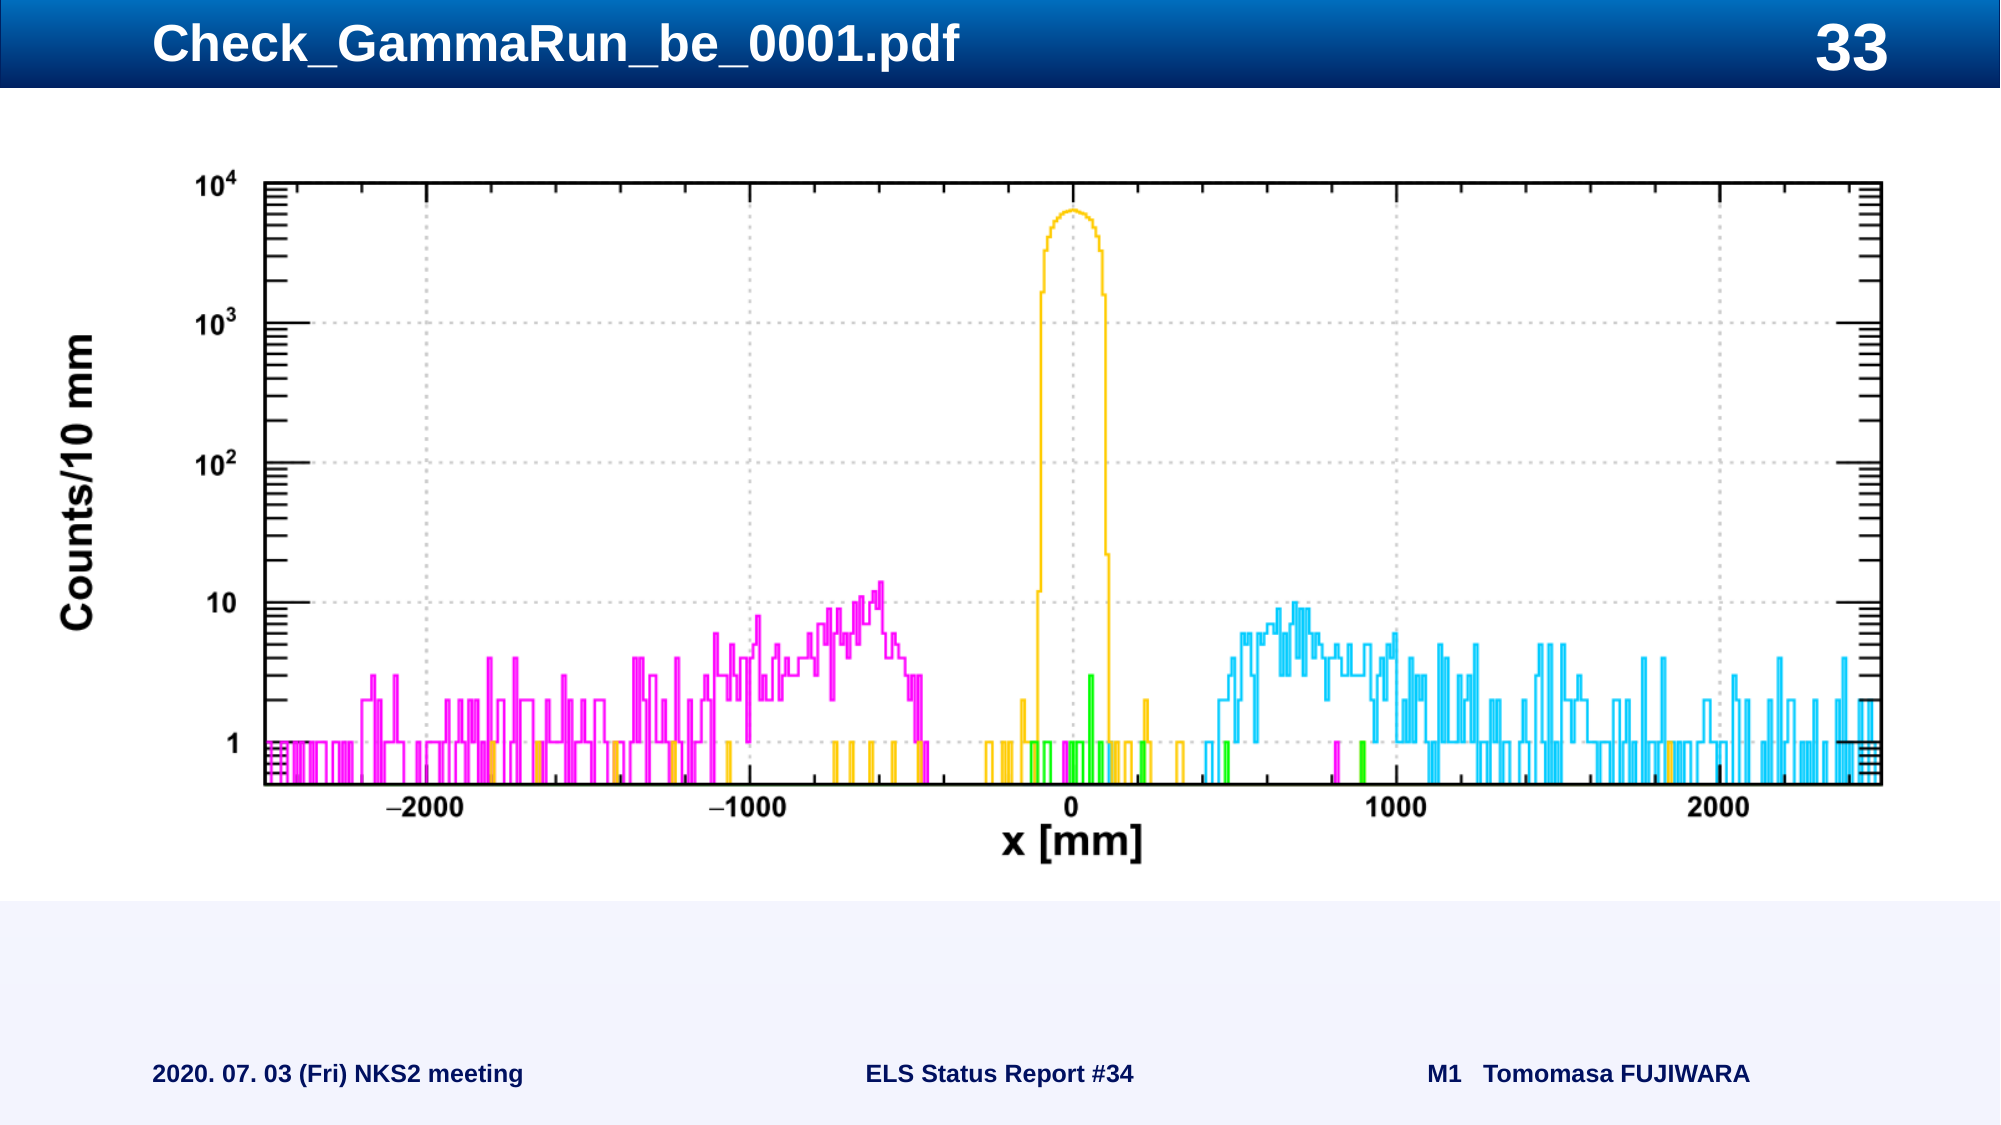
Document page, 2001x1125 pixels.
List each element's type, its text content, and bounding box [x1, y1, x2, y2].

footer ELS Status Report #34 [662, 1042, 1338, 1103]
slide_number 2020. 07. 03 (Fri) NKS2 meeting [137, 1042, 588, 1103]
title Check_GammaRun_be_0001.pdf [137, 0, 1863, 88]
picture [0, 88, 2000, 901]
